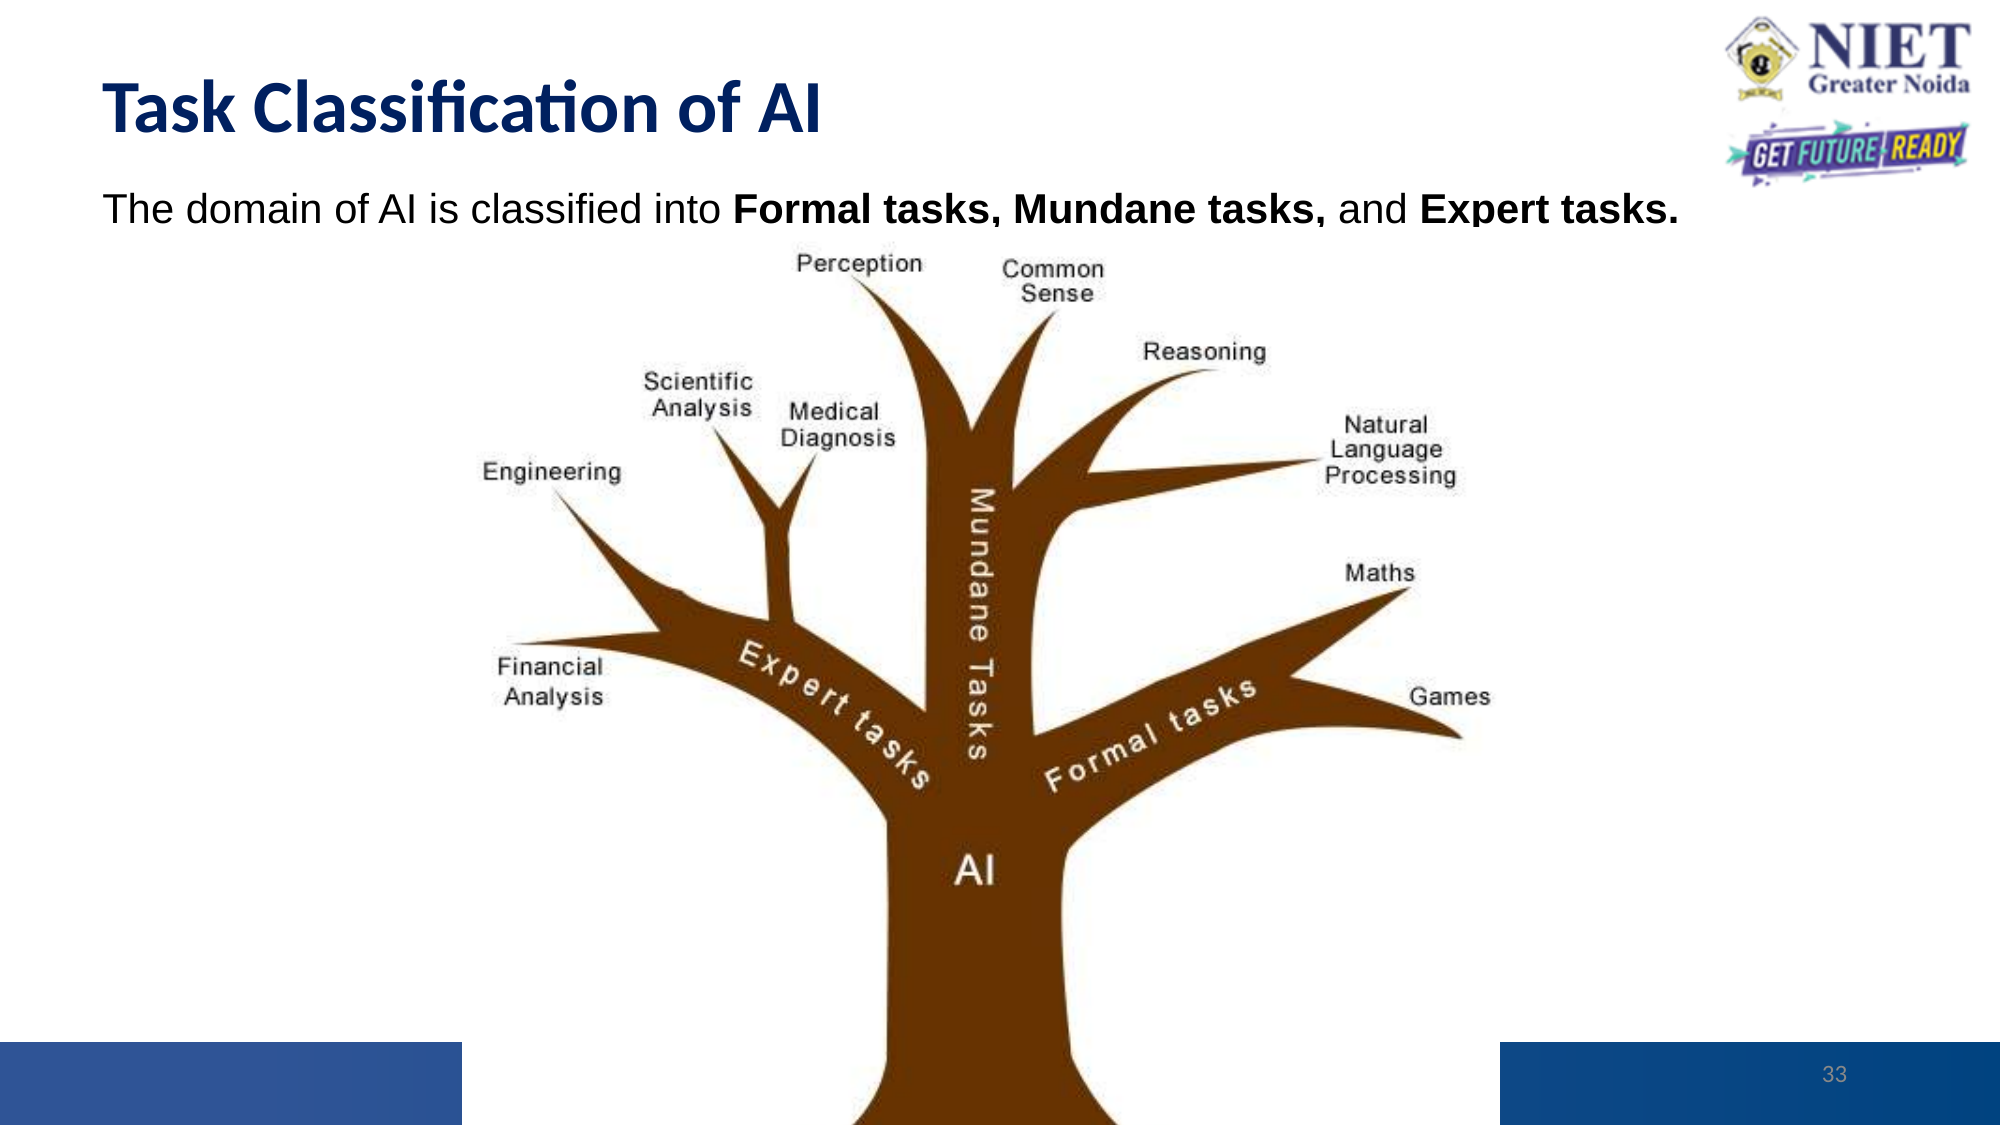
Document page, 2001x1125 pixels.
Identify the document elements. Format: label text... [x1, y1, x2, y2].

picture [1668, 0, 2000, 194]
text_box The domain of AI is classified into Formal tasks, Mundane tasks, and Expert tasks. [87, 174, 2000, 275]
slide_number 33 [1504, 1042, 1863, 1103]
title Task Classification of AI [87, 0, 1666, 174]
picture [462, 227, 1501, 1125]
